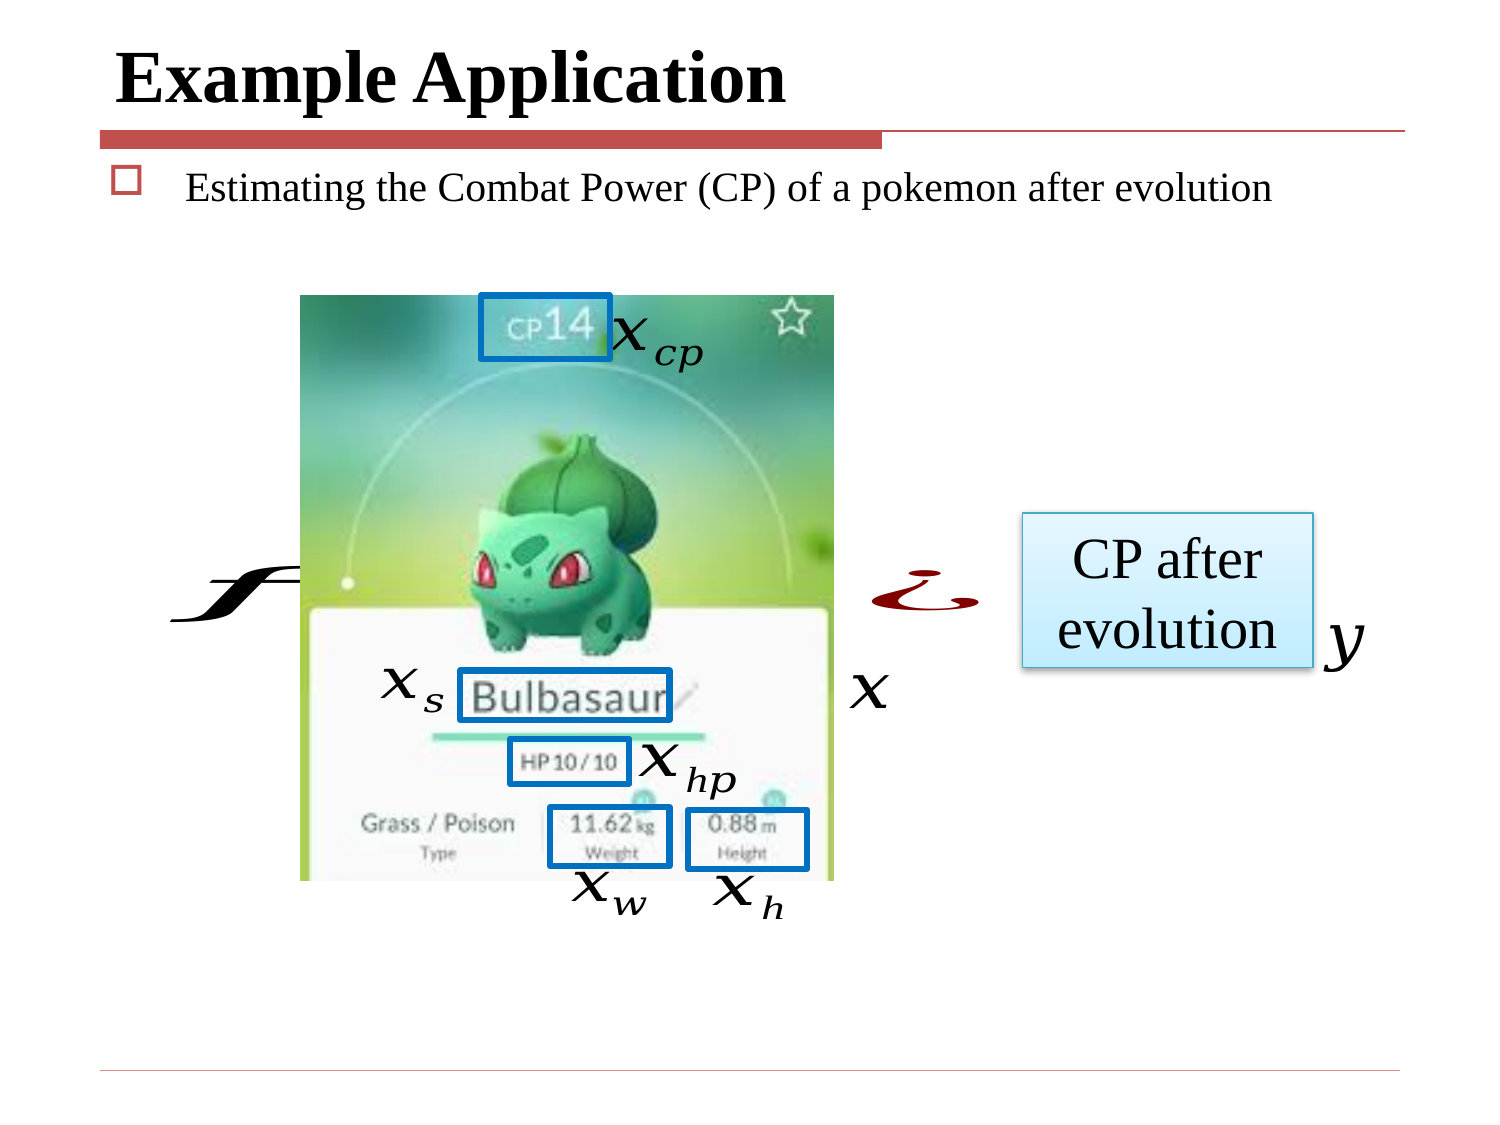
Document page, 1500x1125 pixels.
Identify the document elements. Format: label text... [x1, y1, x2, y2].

text_box CP after evolution [1022, 512, 1314, 668]
list Estimating the Combat Power (CP) of a pokemon after evolution [92, 152, 1406, 1059]
title Example Application [100, 30, 1412, 126]
picture [300, 295, 834, 881]
